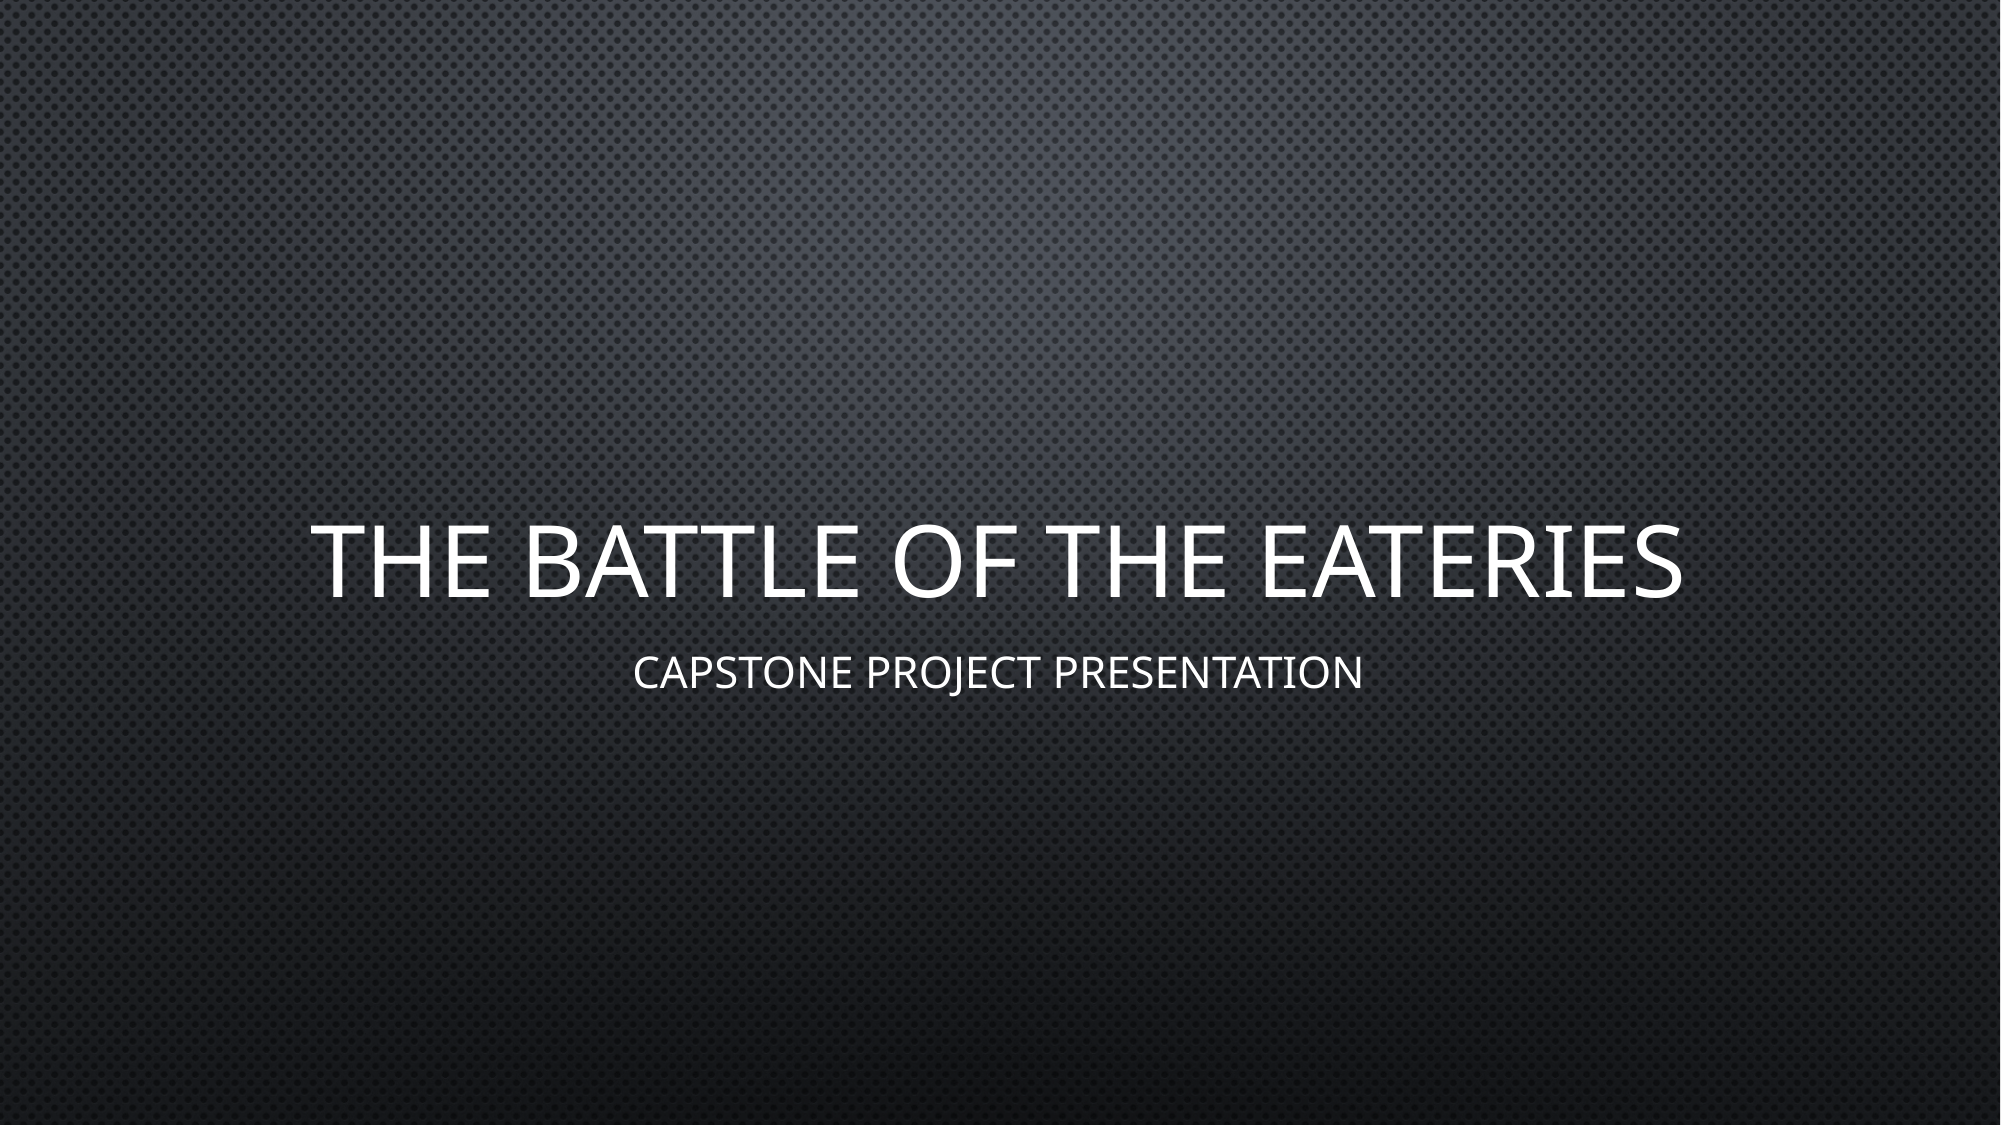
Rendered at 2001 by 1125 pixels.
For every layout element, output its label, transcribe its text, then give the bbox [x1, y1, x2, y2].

subtitle CAPSTONE PROJECT PRESENTATION [287, 637, 1711, 950]
title THE BATTLE OF THE EATERIES [287, 99, 1711, 625]
